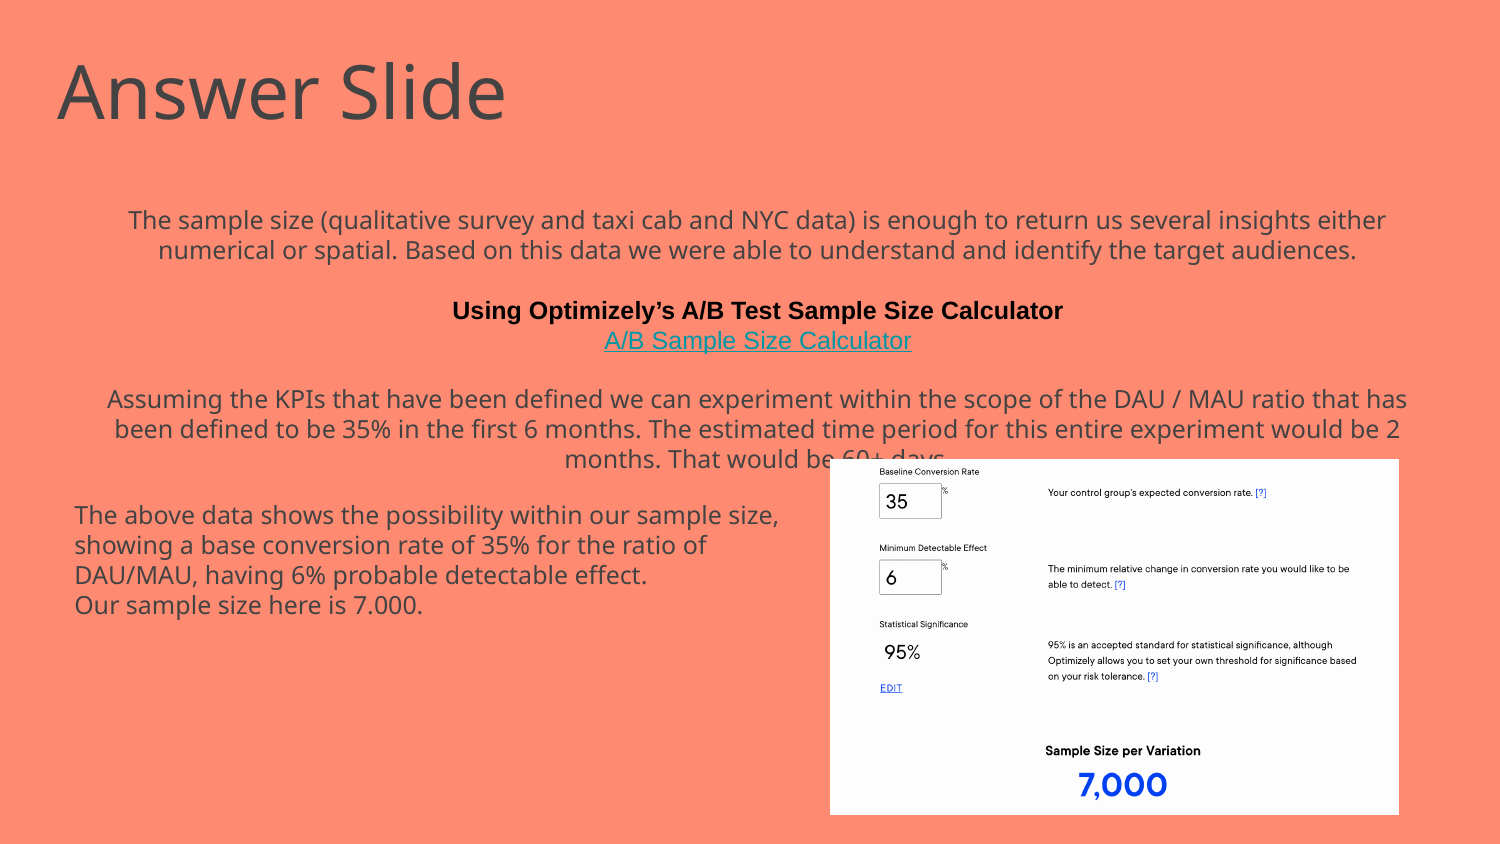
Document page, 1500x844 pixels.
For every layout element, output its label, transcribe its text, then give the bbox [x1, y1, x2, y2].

title The sample size (qualitative survey and taxi cab and NYC data) is enough to return us several insights either numerical or spatial. Based on this data we were able to understand and identify the target audiences. Using Optimizely’s A/B Test Sample Size Calculator A/B Sample Size Calculator Assuming the KPIs that have been defined we can experiment within the scope of the DAU / MAU ratio that has been defined to be 35% in the first 6 months. The estimated time period for this entire experiment would be 2 months. That would be 60+ days. [59, 189, 1458, 834]
picture [830, 459, 1399, 815]
text_box The above data shows the possibility within our sample size, showing a base conversion rate of 35% for the ratio of DAU/MAU, having 6% probable detectable effect. Our sample size here is 7.000. [59, 492, 825, 627]
title Answer Slide [42, 29, 1441, 134]
